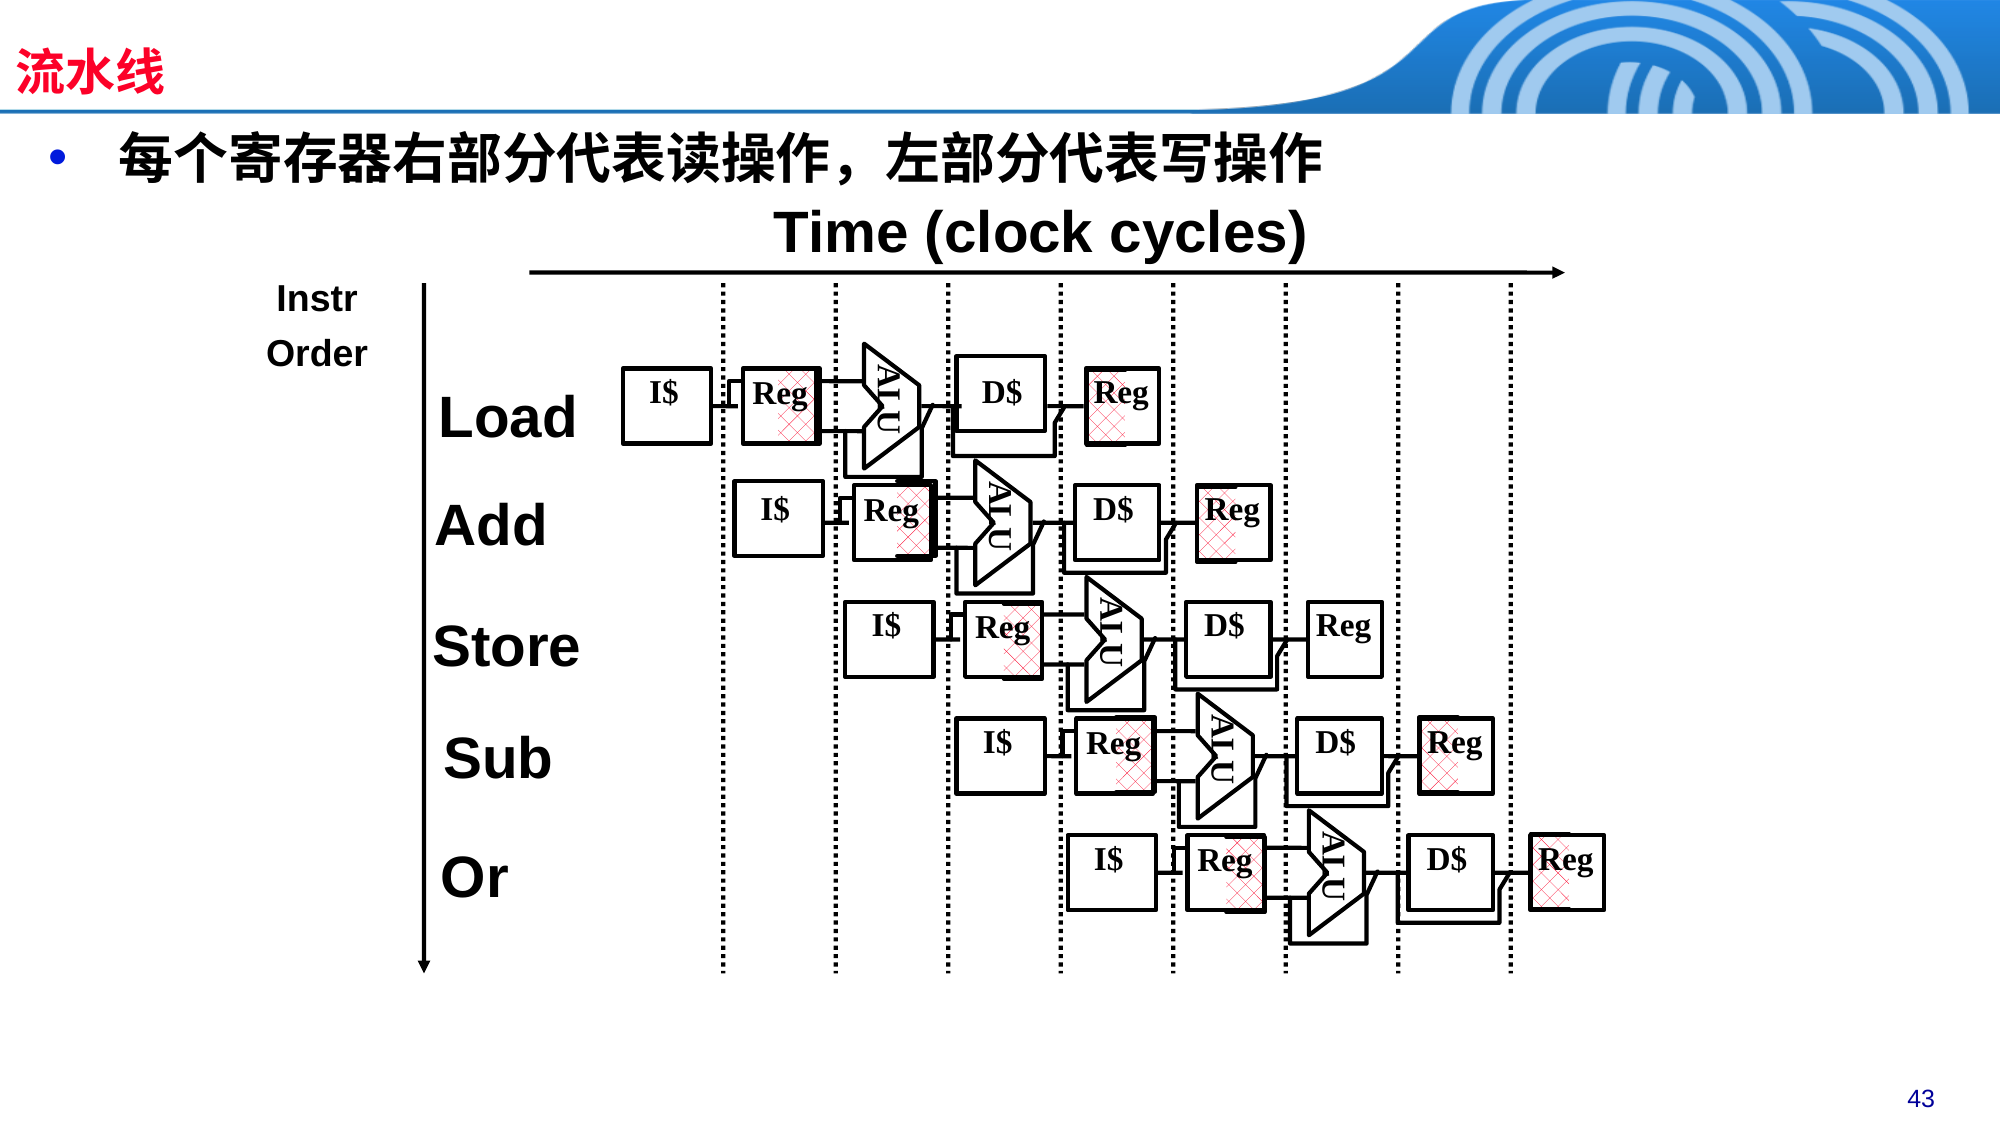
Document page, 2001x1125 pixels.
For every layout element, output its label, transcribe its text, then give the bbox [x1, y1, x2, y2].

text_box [712, 368, 824, 557]
title 流水线 [4, 44, 1156, 107]
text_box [1154, 484, 1288, 913]
text_box 每个寄存器右部分代表读操作，左部分代表写操作 [33, 126, 1323, 198]
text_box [417, 382, 597, 917]
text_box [1043, 368, 1185, 911]
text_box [1402, 716, 1511, 924]
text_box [820, 343, 962, 678]
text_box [932, 355, 1074, 795]
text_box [221, 271, 425, 974]
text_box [617, 368, 710, 445]
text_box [529, 196, 1566, 273]
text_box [722, 282, 1511, 716]
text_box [1254, 601, 1399, 945]
picture [0, 0, 2000, 114]
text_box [722, 565, 1511, 974]
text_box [1516, 833, 1609, 911]
